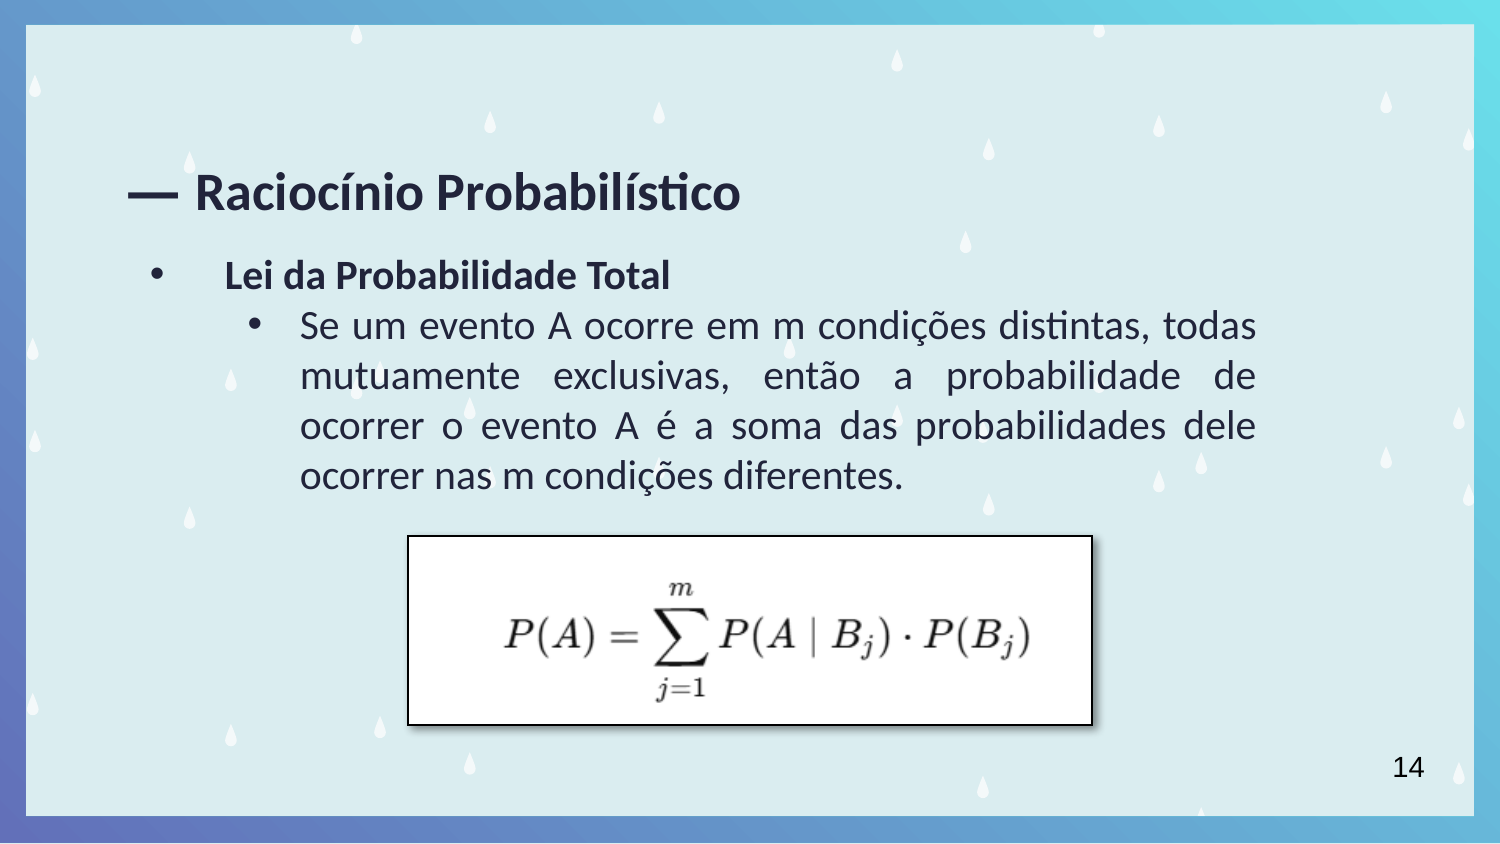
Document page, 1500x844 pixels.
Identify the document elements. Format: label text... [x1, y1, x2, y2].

subtitle Lei da Probabilidade Total Se um evento A ocorre em m condições distintas, todas mutuamente exclusivas, então a probabilidade de ocorrer o evento A é a soma das probabilidades dele ocorrer nas m condições diferentes. [111, 233, 1272, 631]
picture [408, 536, 1092, 725]
title — Raciocínio Probabilístico [111, 145, 1069, 233]
text_box 14 [1377, 741, 1449, 792]
